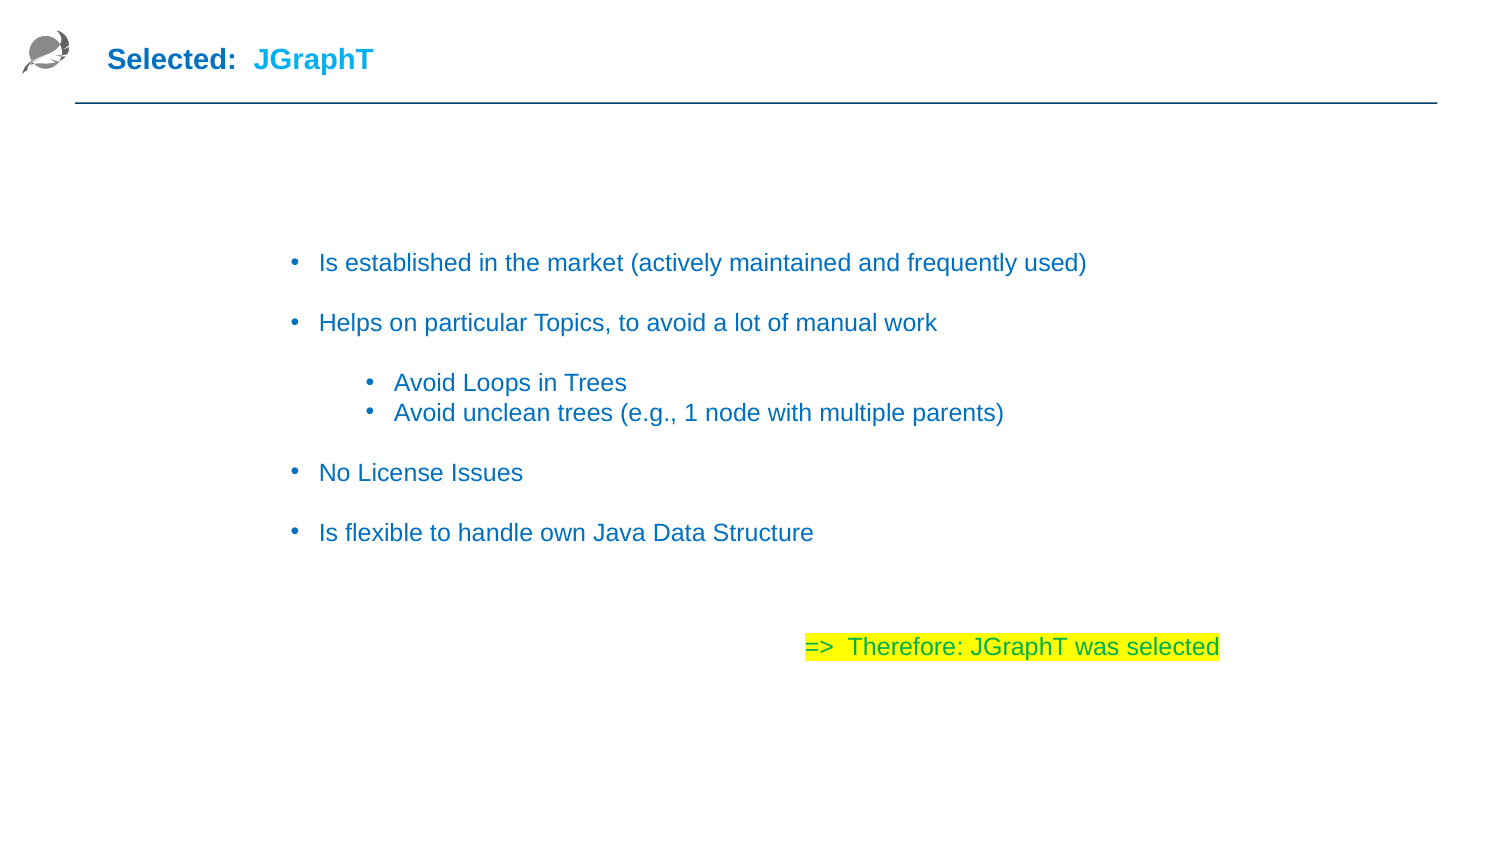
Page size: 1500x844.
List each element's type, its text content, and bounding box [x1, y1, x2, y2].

text_box Selected: JGraphT [92, 33, 389, 83]
text_box Is established in the market (actively maintained and frequently used) Helps on particular Topics, to avoid a lot of manual work Avoid Loops in Trees Avoid unclean trees (e.g., 1 node with multiple parents) No License Issues Is flexible to handle own Java Data Structure [275, 239, 1104, 584]
text_box => Therefore: JGraphT was selected [790, 623, 1236, 668]
picture [16, 27, 75, 76]
